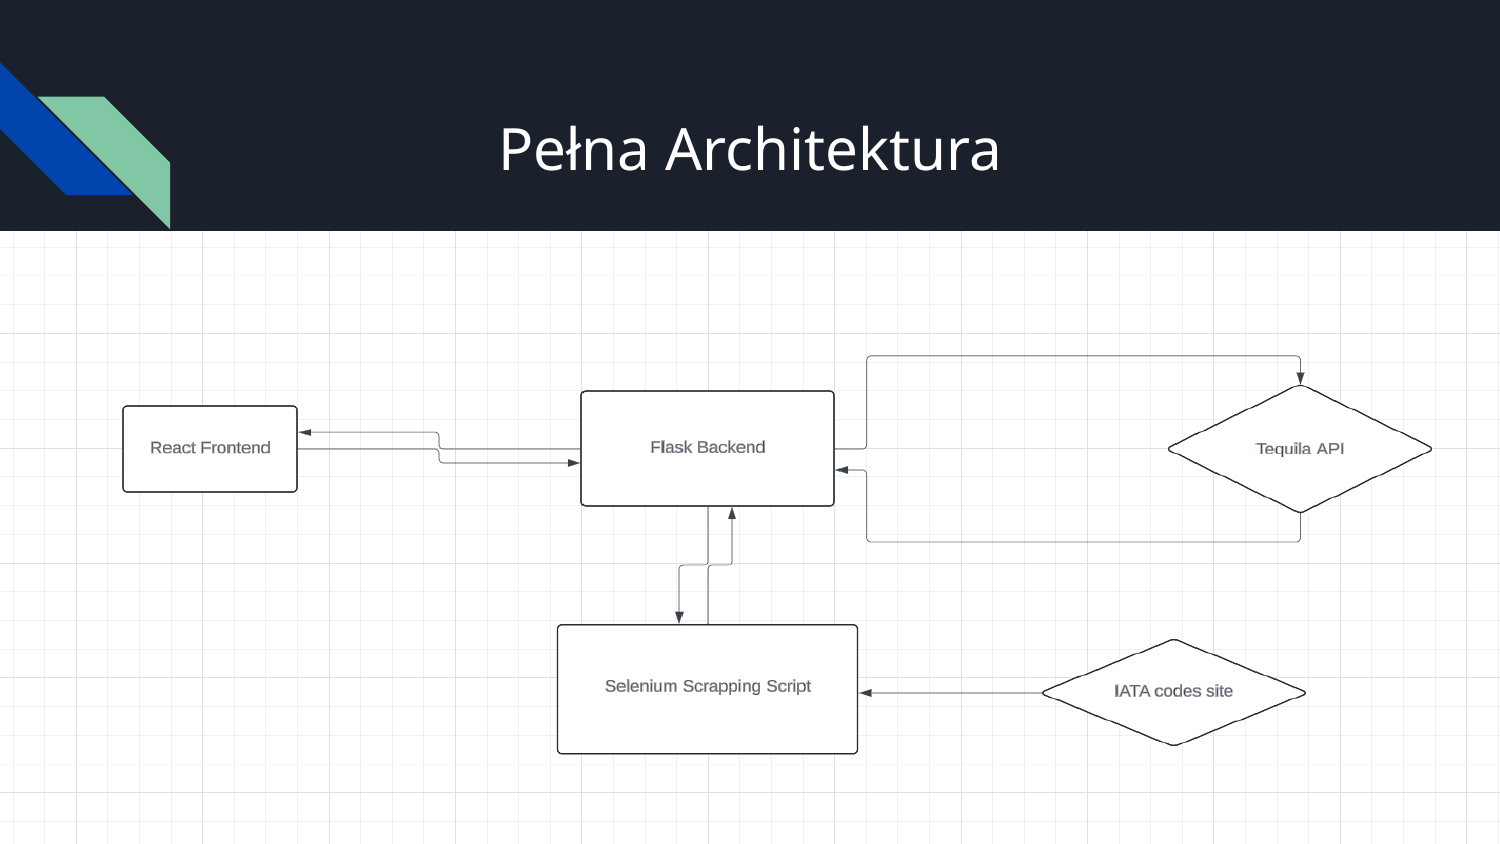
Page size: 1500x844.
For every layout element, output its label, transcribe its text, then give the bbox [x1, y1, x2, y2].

title Pełna Architektura [0, 97, 1500, 230]
picture [0, 231, 1500, 844]
